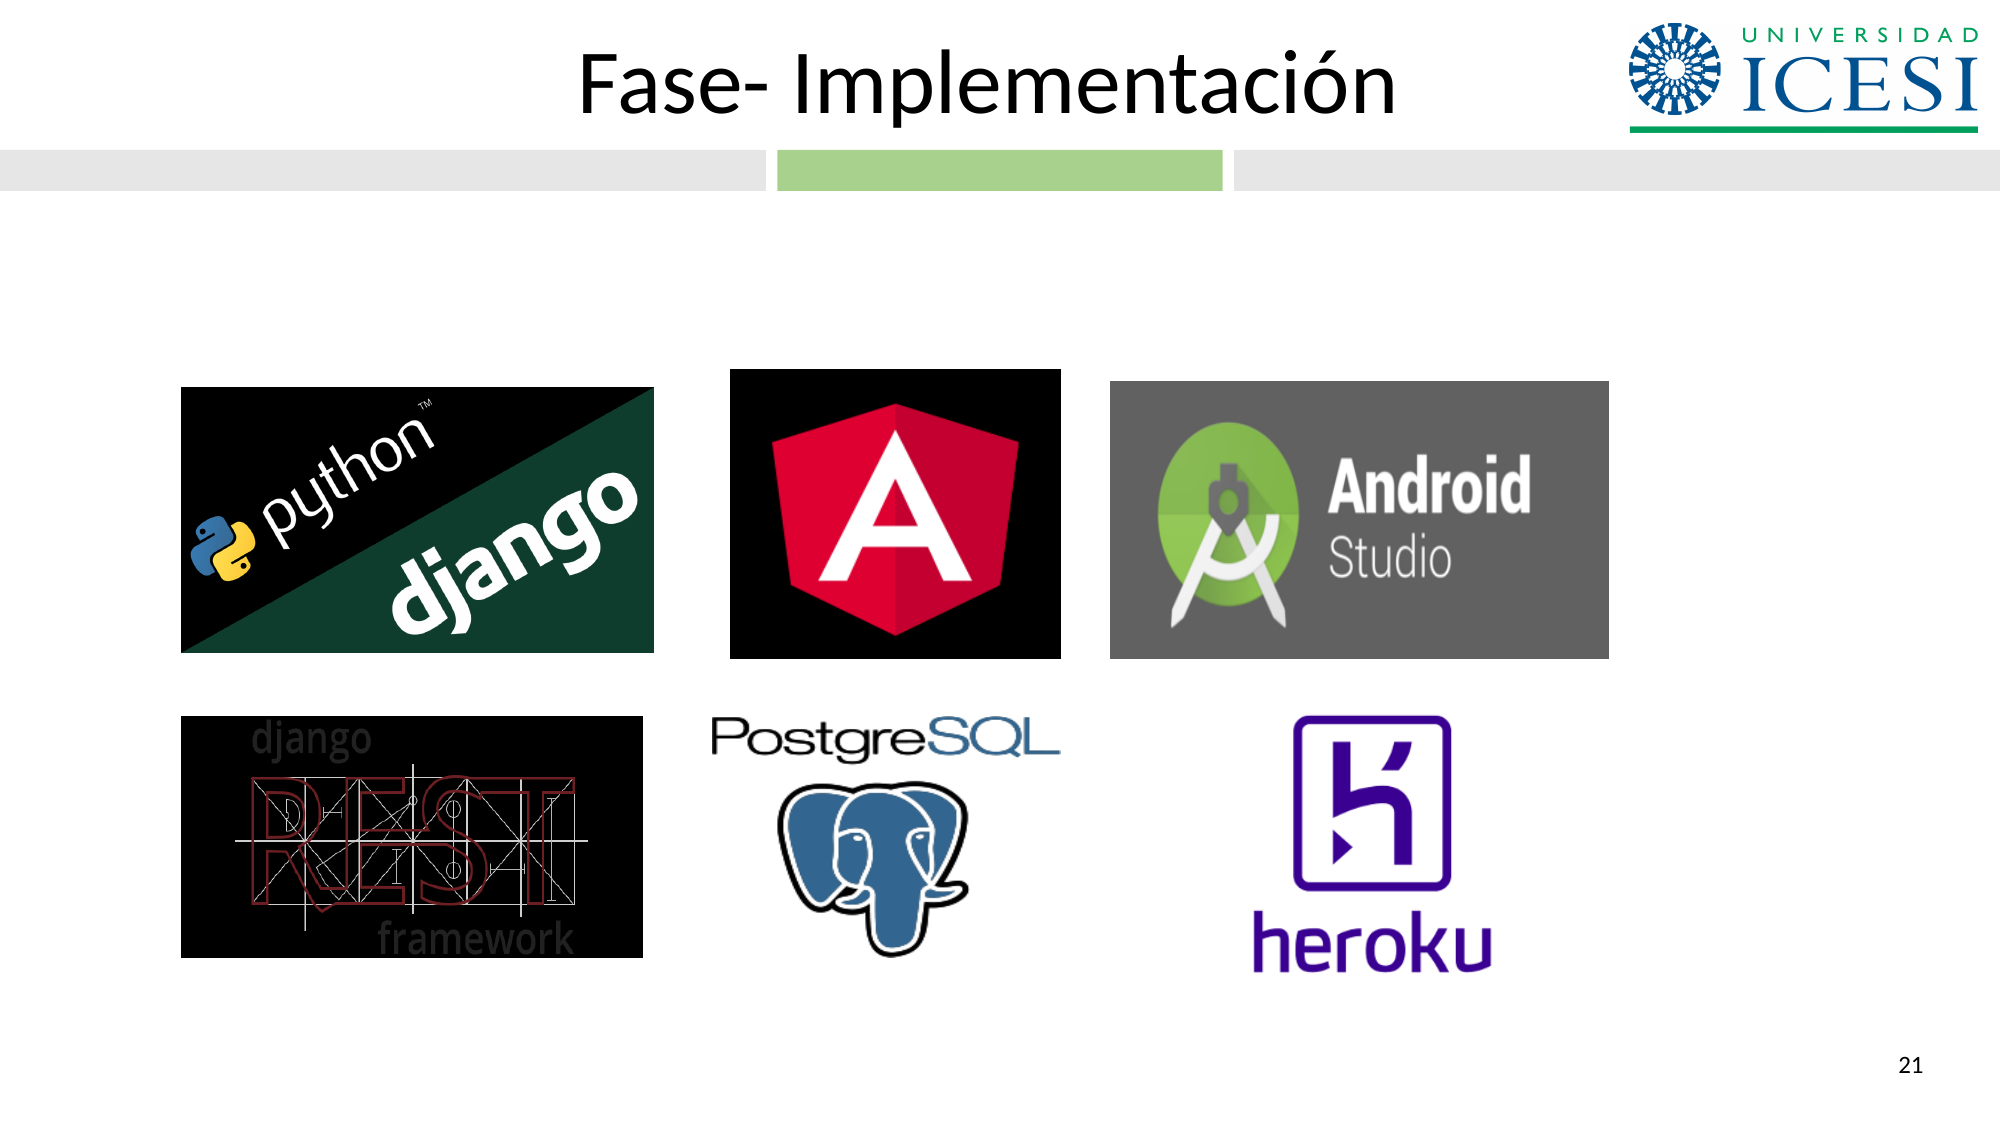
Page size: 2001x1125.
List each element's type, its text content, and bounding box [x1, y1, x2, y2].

text_box Fase- Implementación [0, 30, 1624, 124]
picture [181, 387, 654, 653]
picture [181, 716, 644, 958]
picture [711, 716, 1061, 958]
picture [1149, 701, 1607, 988]
picture [1110, 381, 1609, 659]
text_box [0, 149, 766, 191]
text_box [1234, 149, 2000, 191]
slide_number 21 [1883, 1034, 1959, 1094]
picture [729, 369, 1061, 659]
text_box [777, 149, 1223, 191]
picture [1629, 23, 1978, 133]
